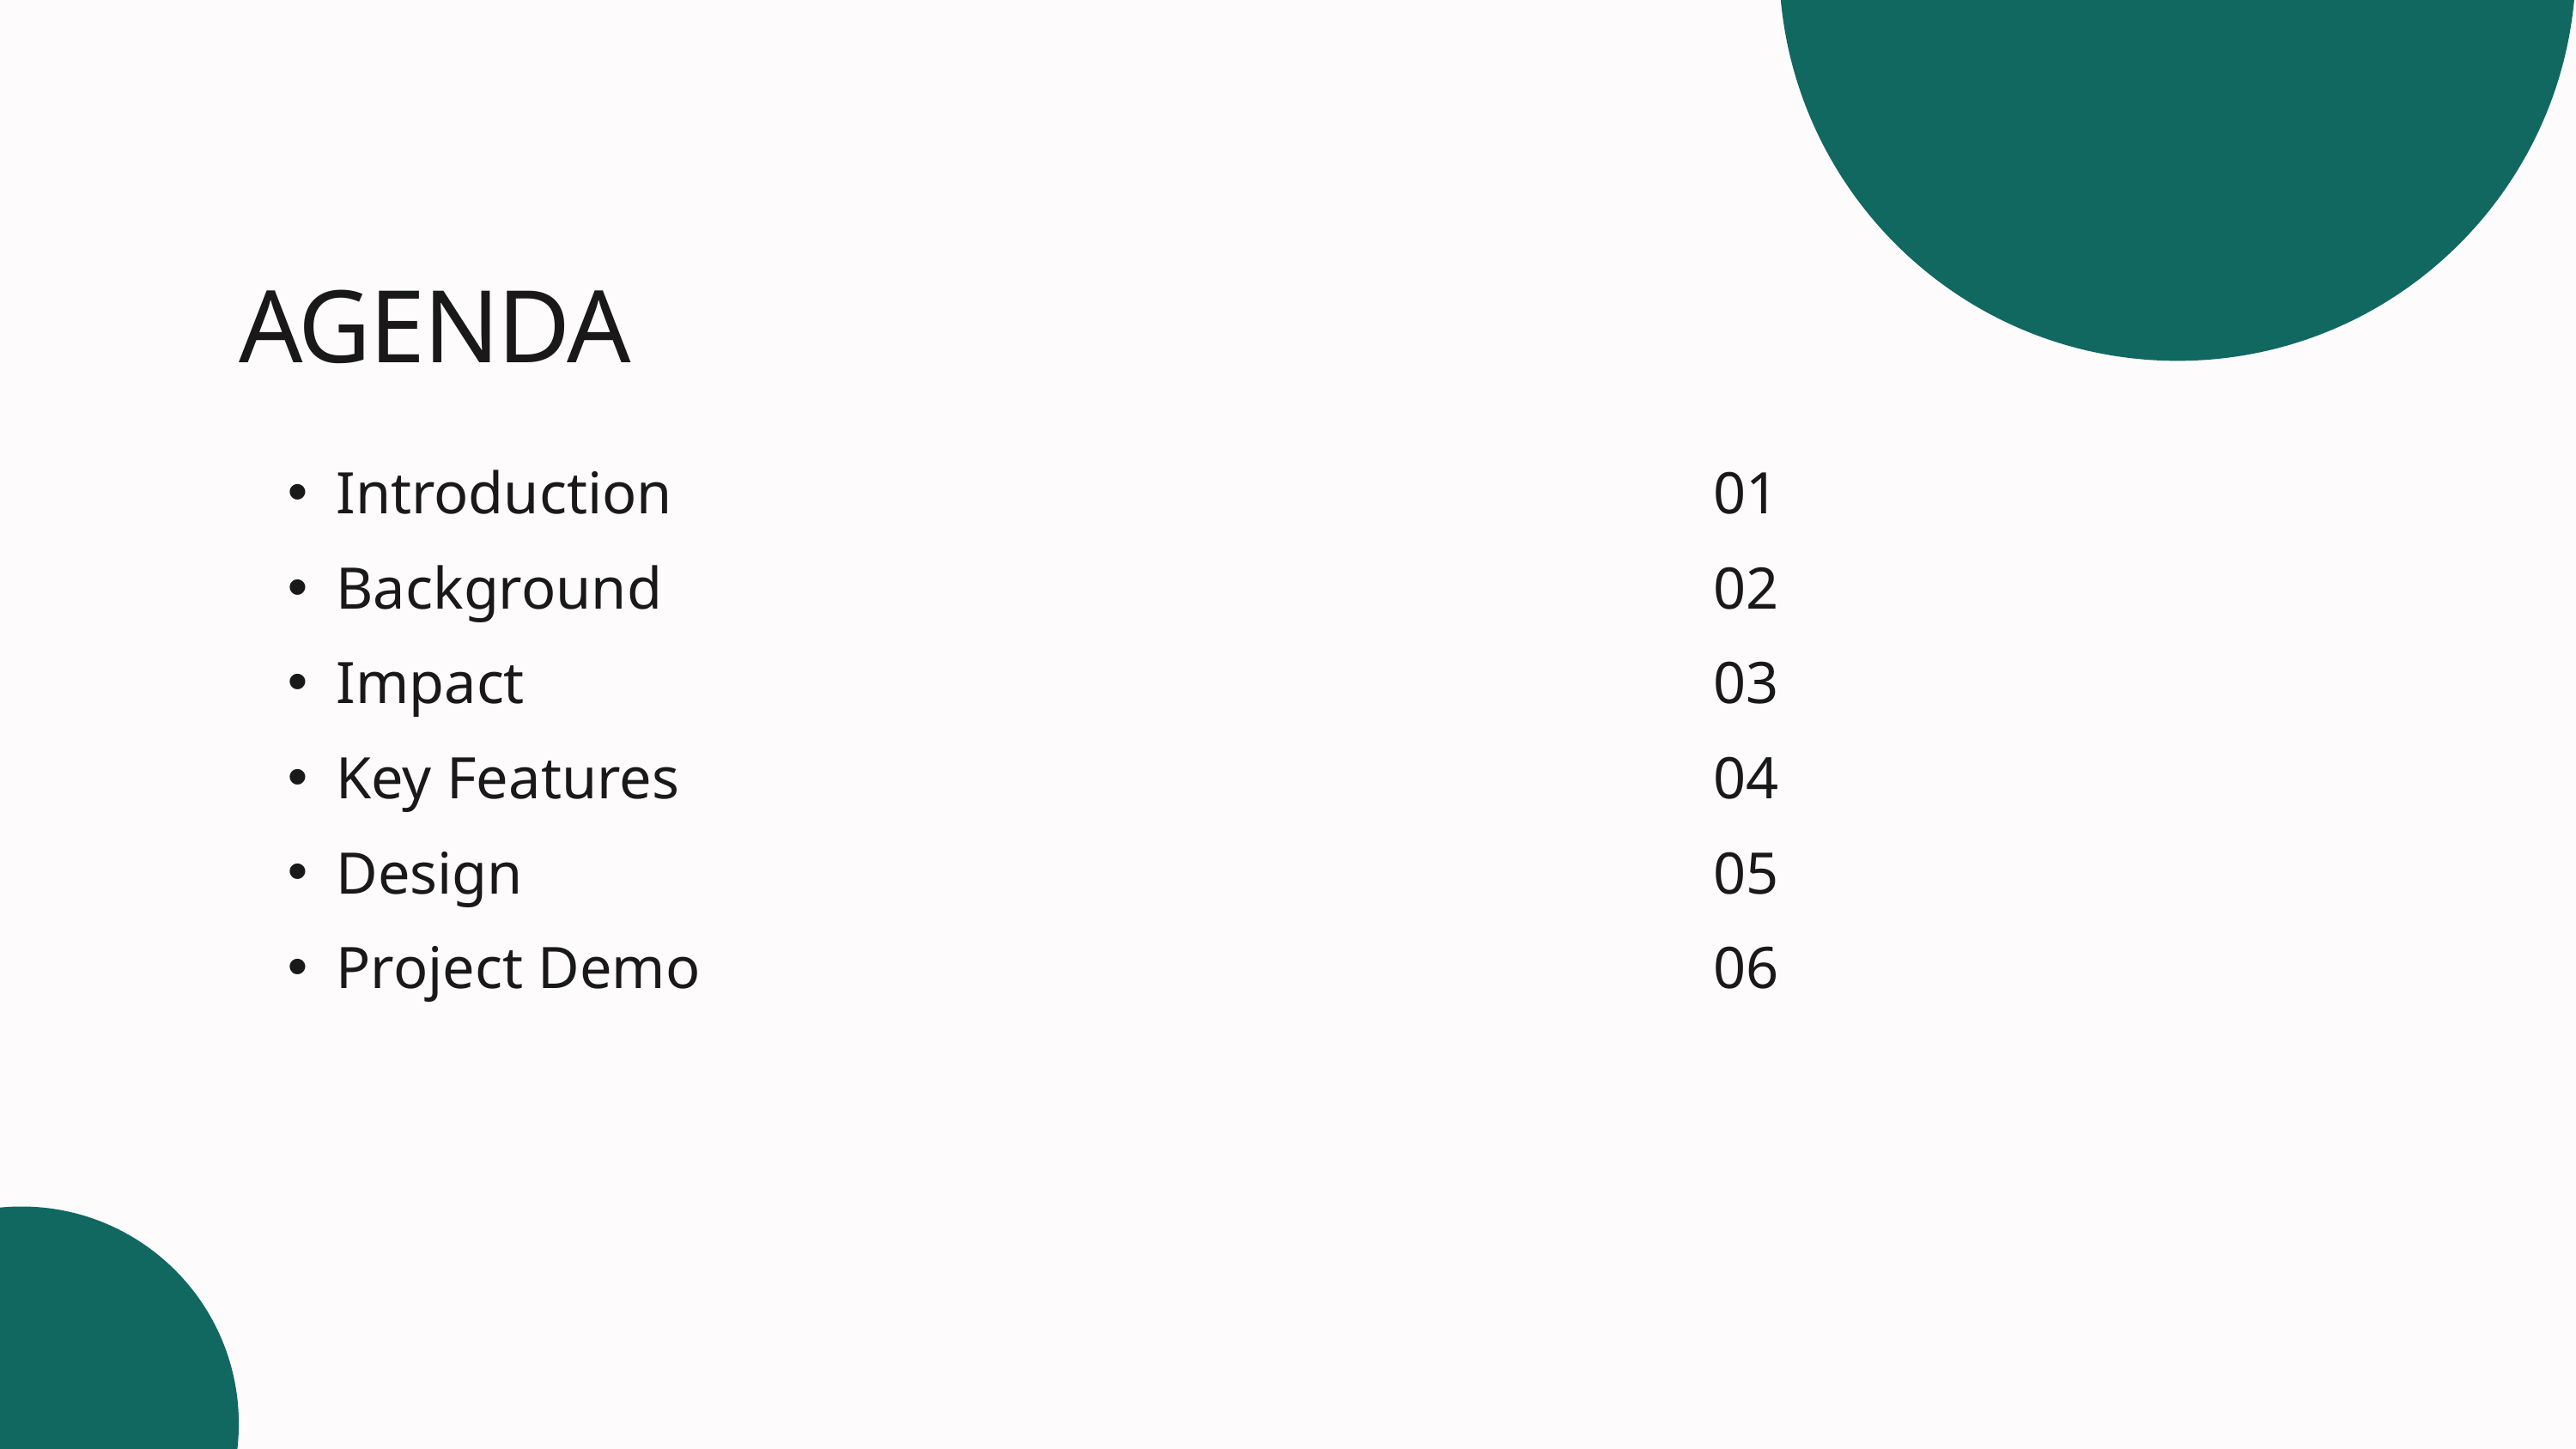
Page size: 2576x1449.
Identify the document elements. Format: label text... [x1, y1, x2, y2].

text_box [0, 1206, 240, 1449]
text_box AGENDA [239, 242, 750, 384]
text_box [1778, 0, 2576, 361]
text_box Introduction Background Impact Key Features Design Project Demo [239, 430, 1477, 1001]
text_box 01 02 03 04 05 06 [1689, 430, 1779, 1001]
